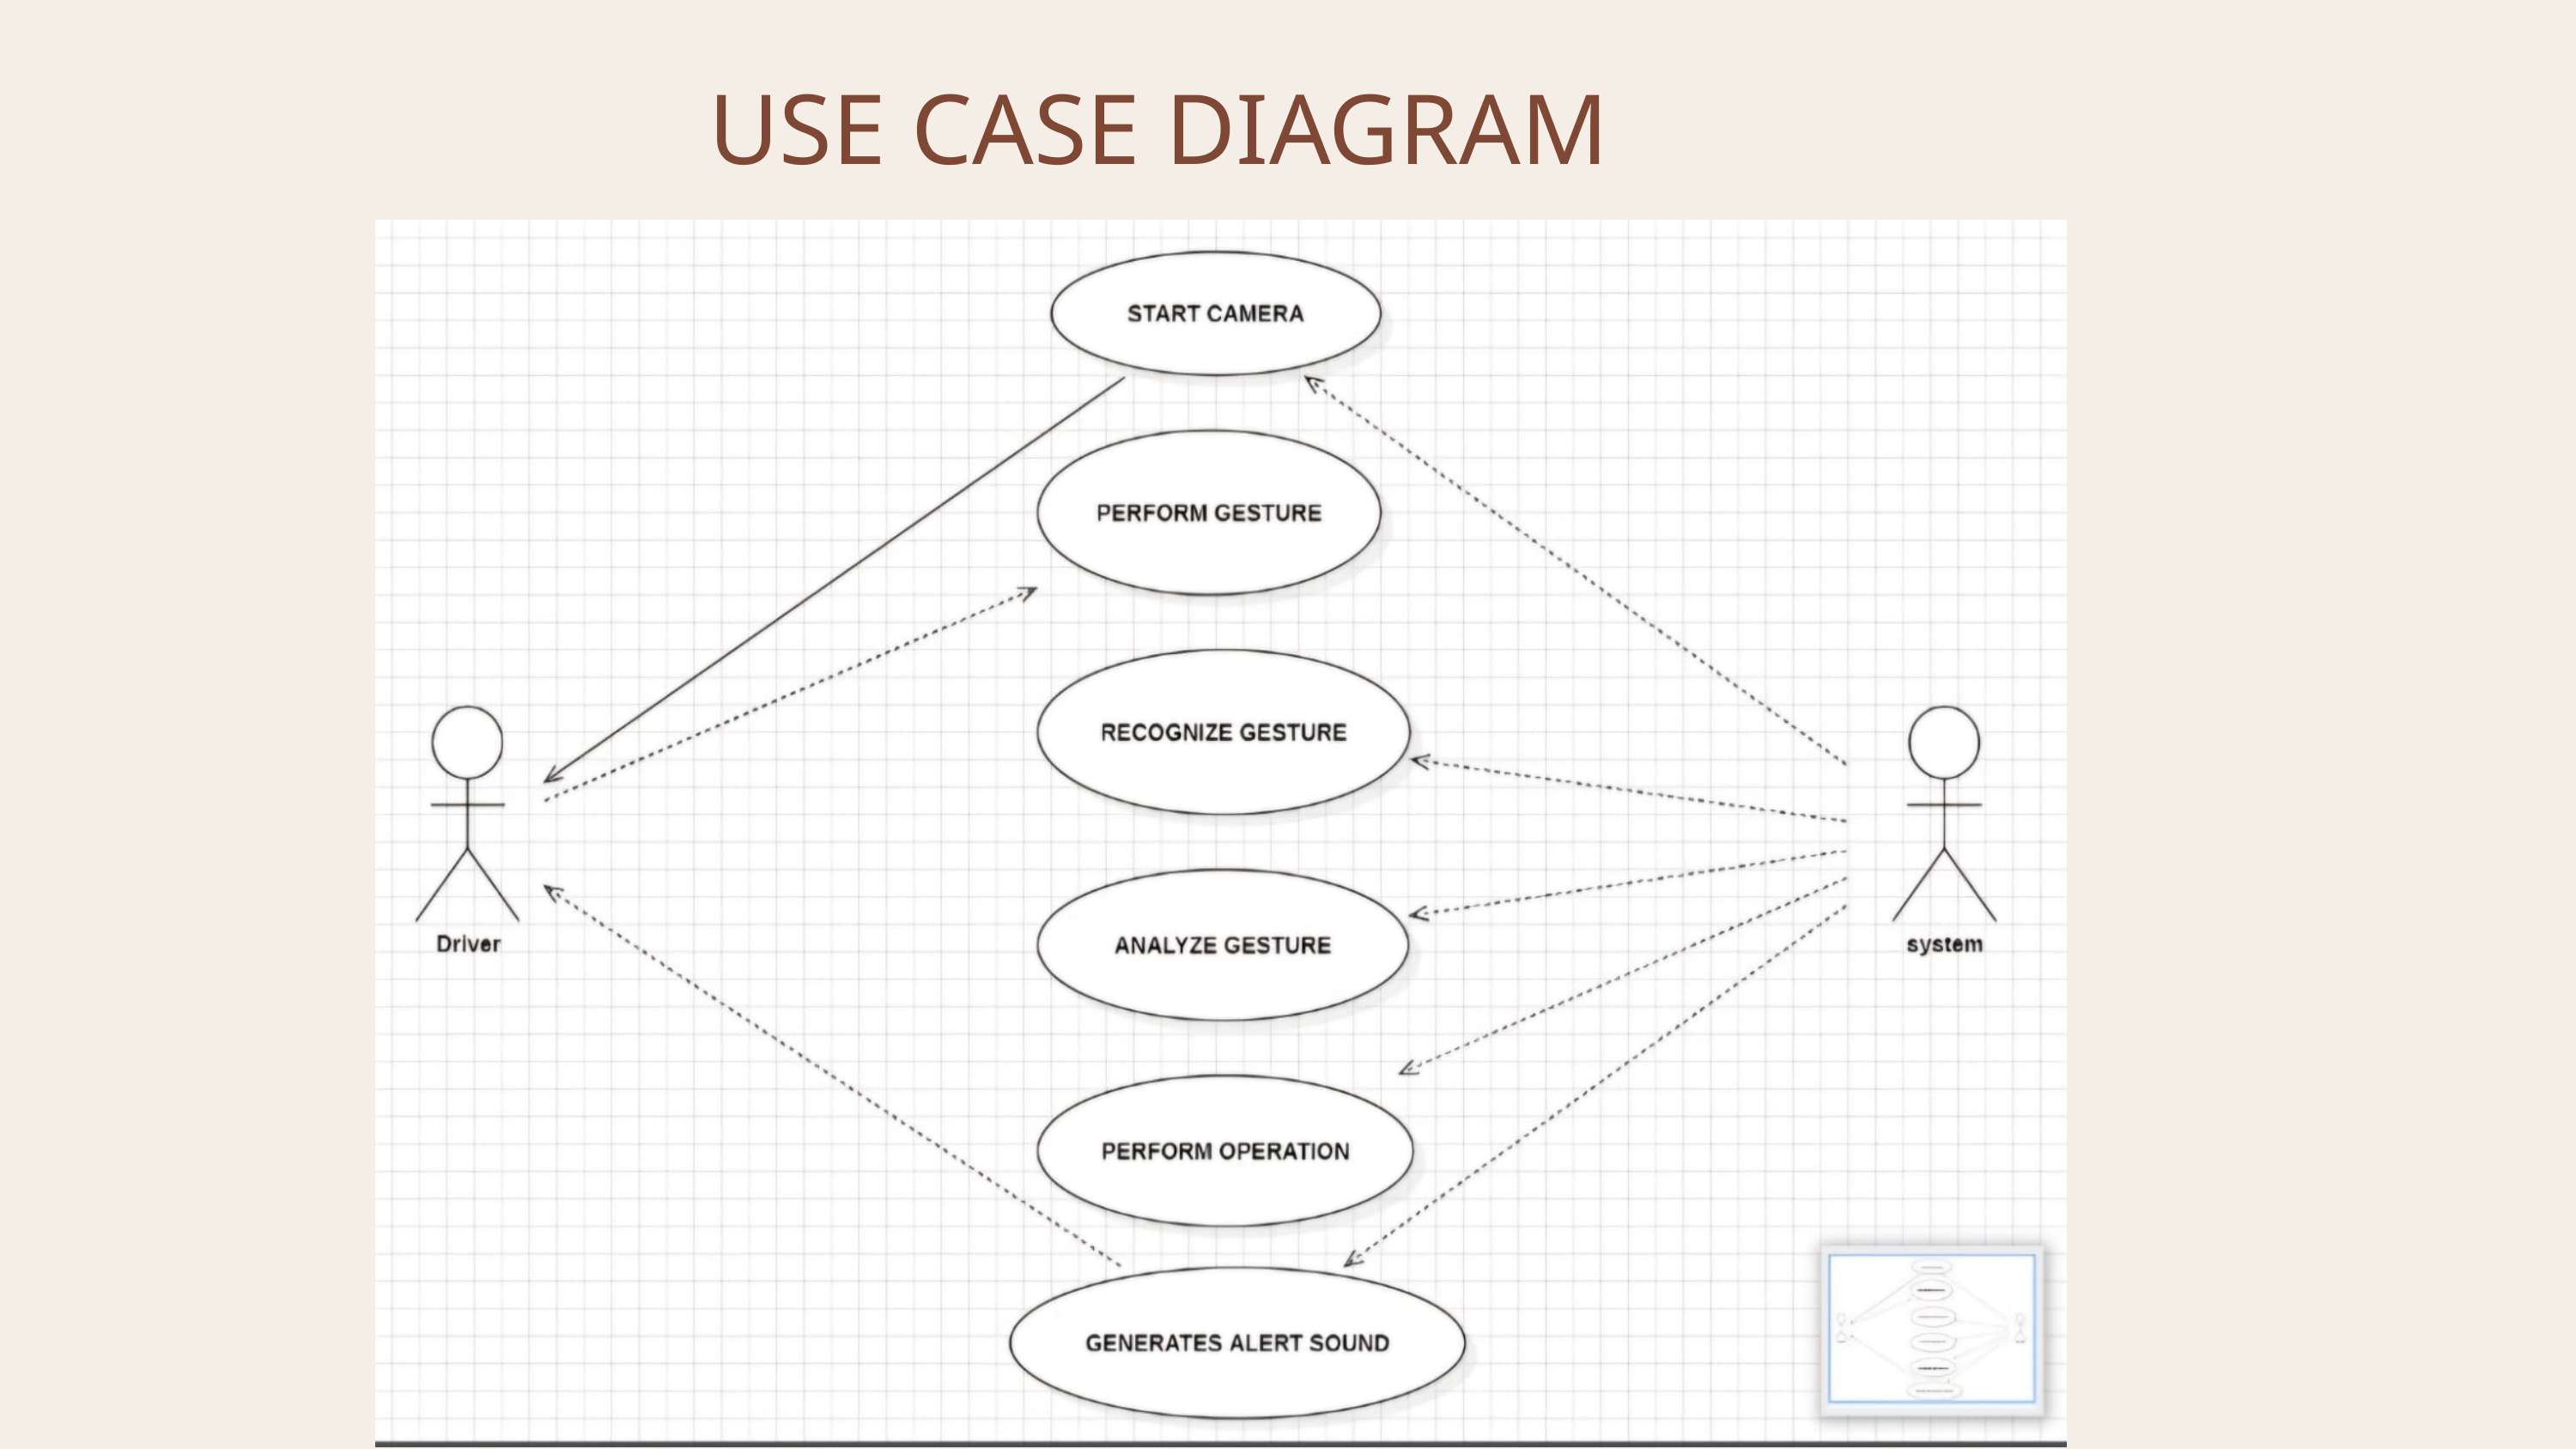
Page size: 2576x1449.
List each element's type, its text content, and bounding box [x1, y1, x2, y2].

picture [375, 219, 2067, 1447]
text_box USE CASE DIAGRAM [514, 0, 1803, 191]
